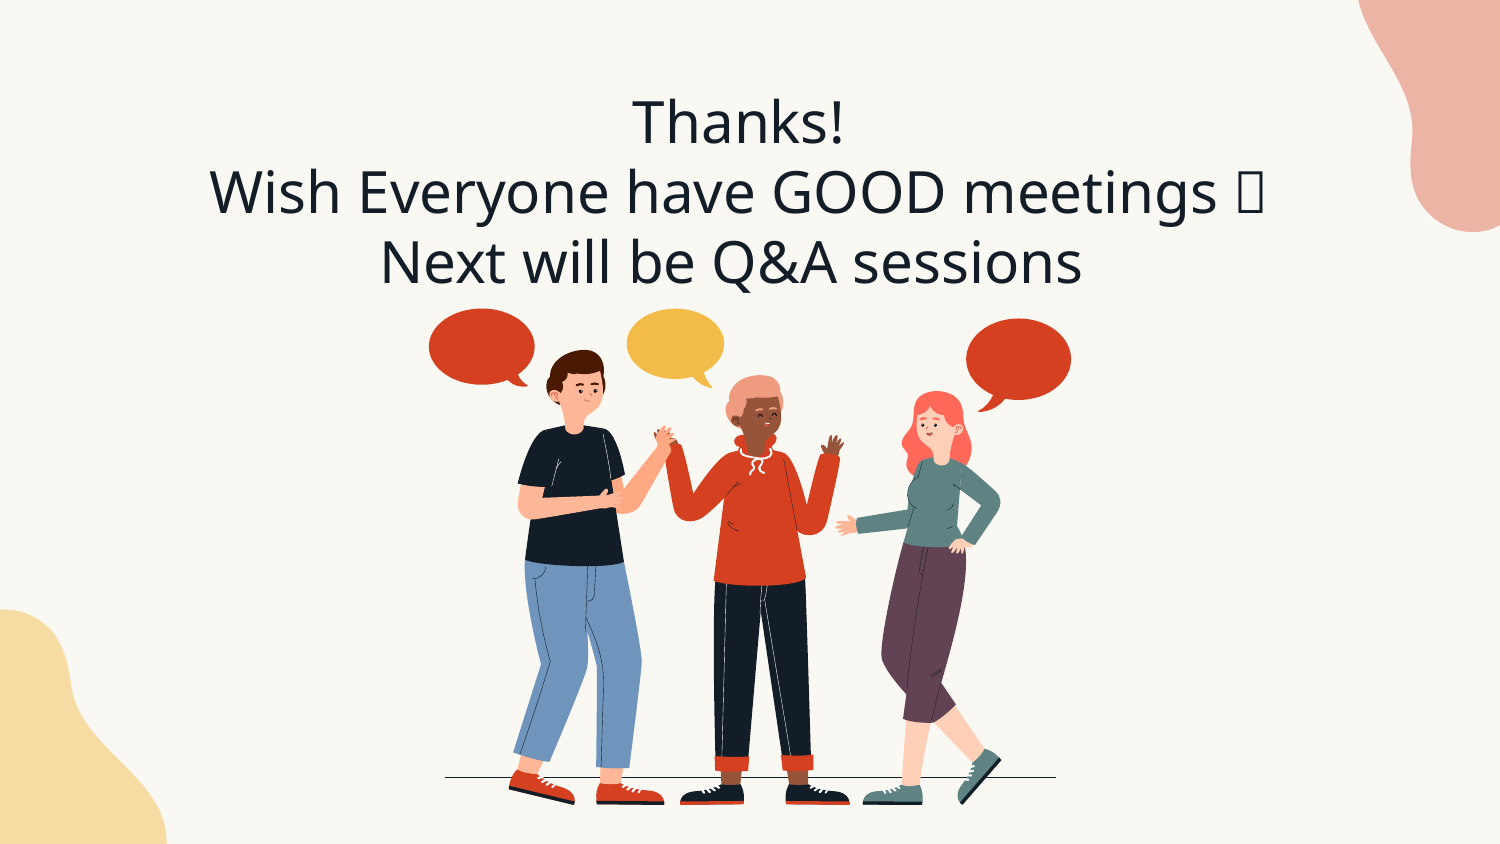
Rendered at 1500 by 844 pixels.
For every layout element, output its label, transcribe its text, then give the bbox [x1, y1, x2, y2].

text_box Thanks! Wish Everyone have GOOD meetings  Next will be Q&A sessions [47, 69, 1431, 225]
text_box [428, 308, 1072, 806]
